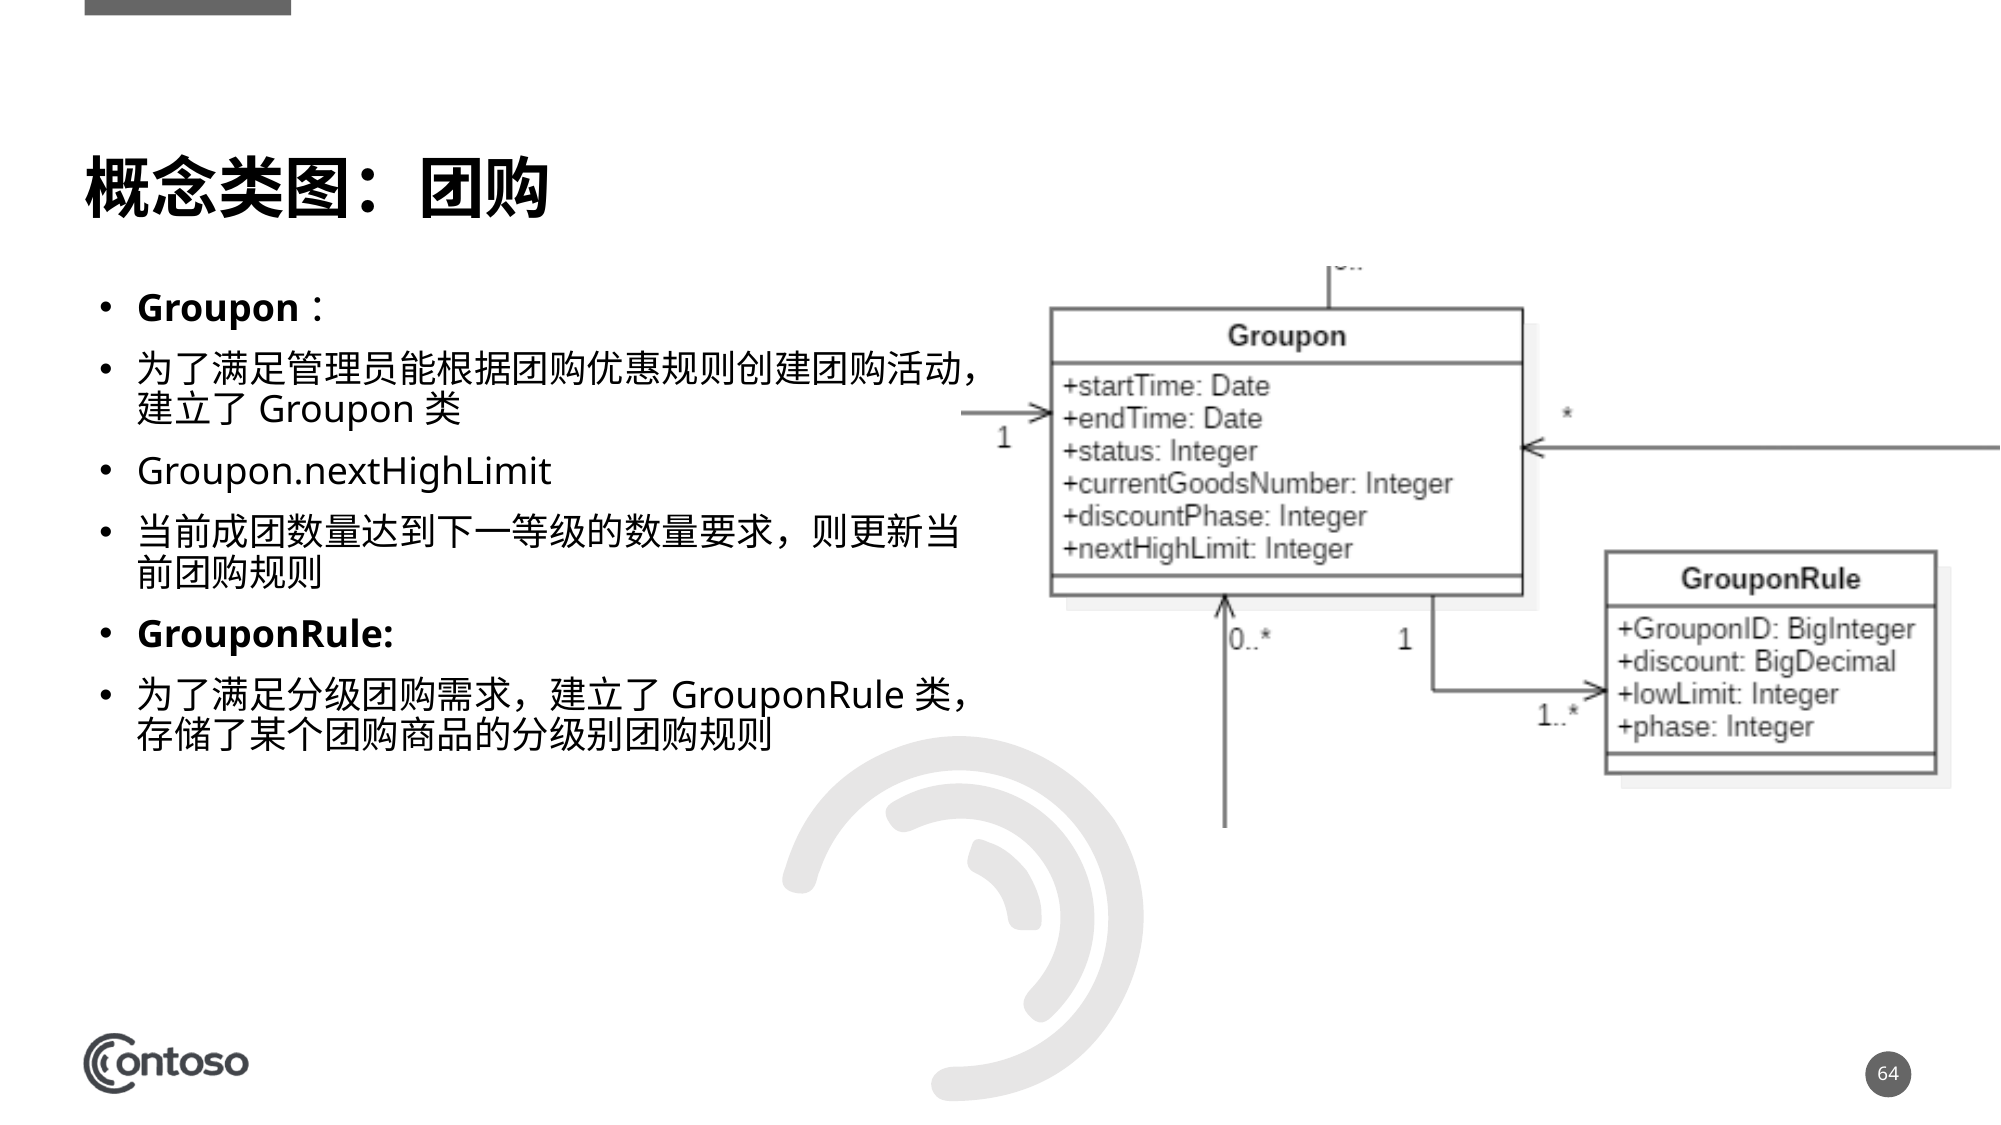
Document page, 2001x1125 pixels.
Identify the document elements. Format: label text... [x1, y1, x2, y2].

slide_number 64 [1864, 1059, 1913, 1090]
picture [960, 266, 2000, 828]
text_box Groupon： 为了满足管理员能根据团购优惠规则创建团购活动，建立了Groupon类 Groupon.nextHighLimit 当前成团数量达到下一等级的数量要求，则更新当前团购规则 GrouponRule: 为了满足分级团购需求，建立了GrouponRule类，存储了某个团购商品的分级别团购规则 [84, 190, 1000, 942]
title 概念类图：团购 [84, 81, 895, 190]
